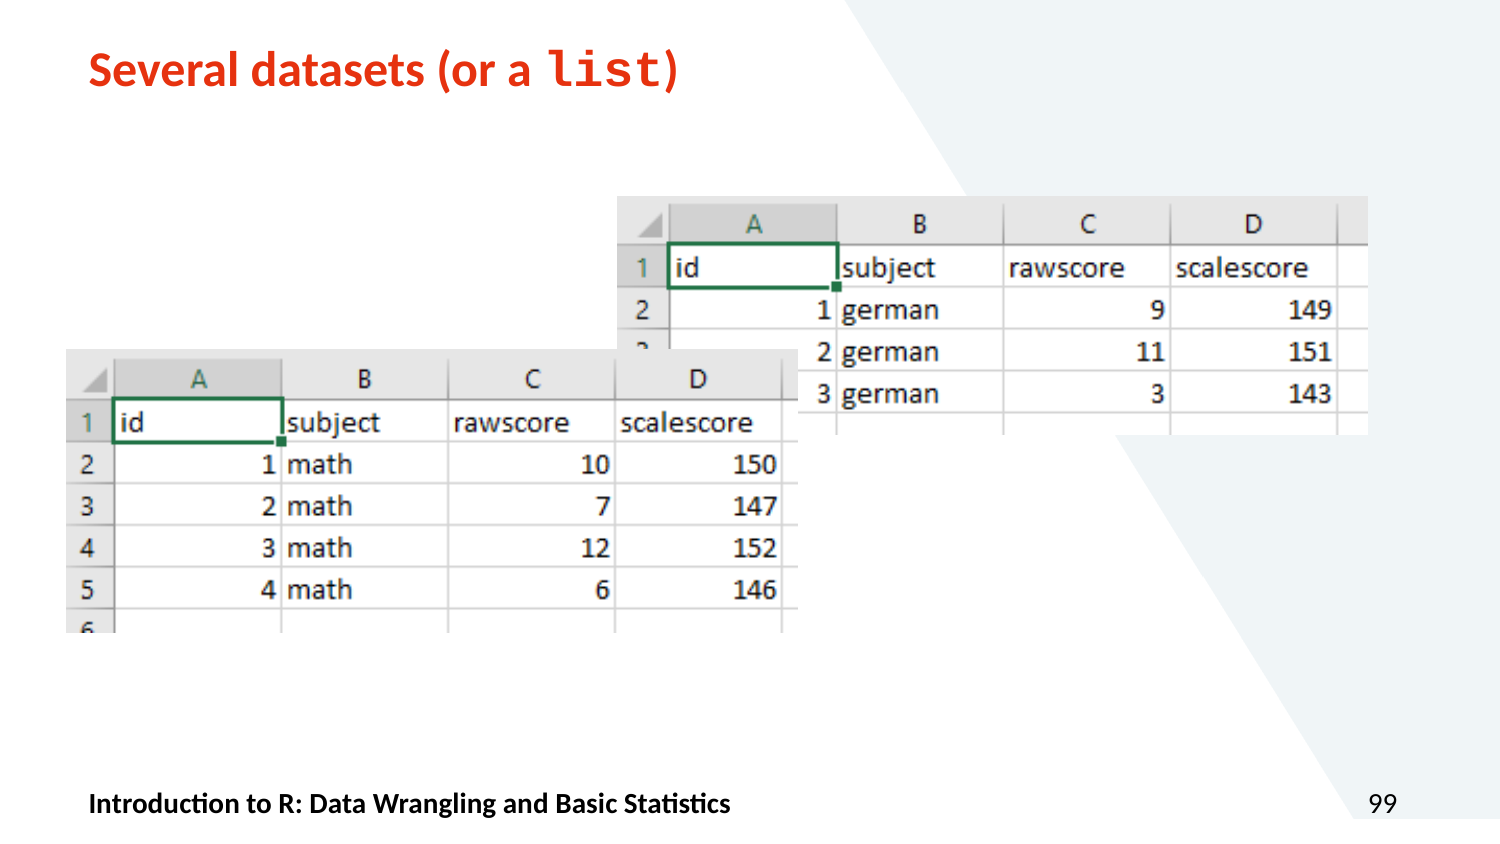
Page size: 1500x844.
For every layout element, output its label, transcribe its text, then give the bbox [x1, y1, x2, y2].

footer Introduction to R: Data Wrangling and Basic Statistics [88, 785, 1217, 819]
picture [0, 0, 1500, 819]
slide_number 99 [1239, 785, 1398, 819]
title Several datasets (or a list) [88, 33, 1398, 136]
